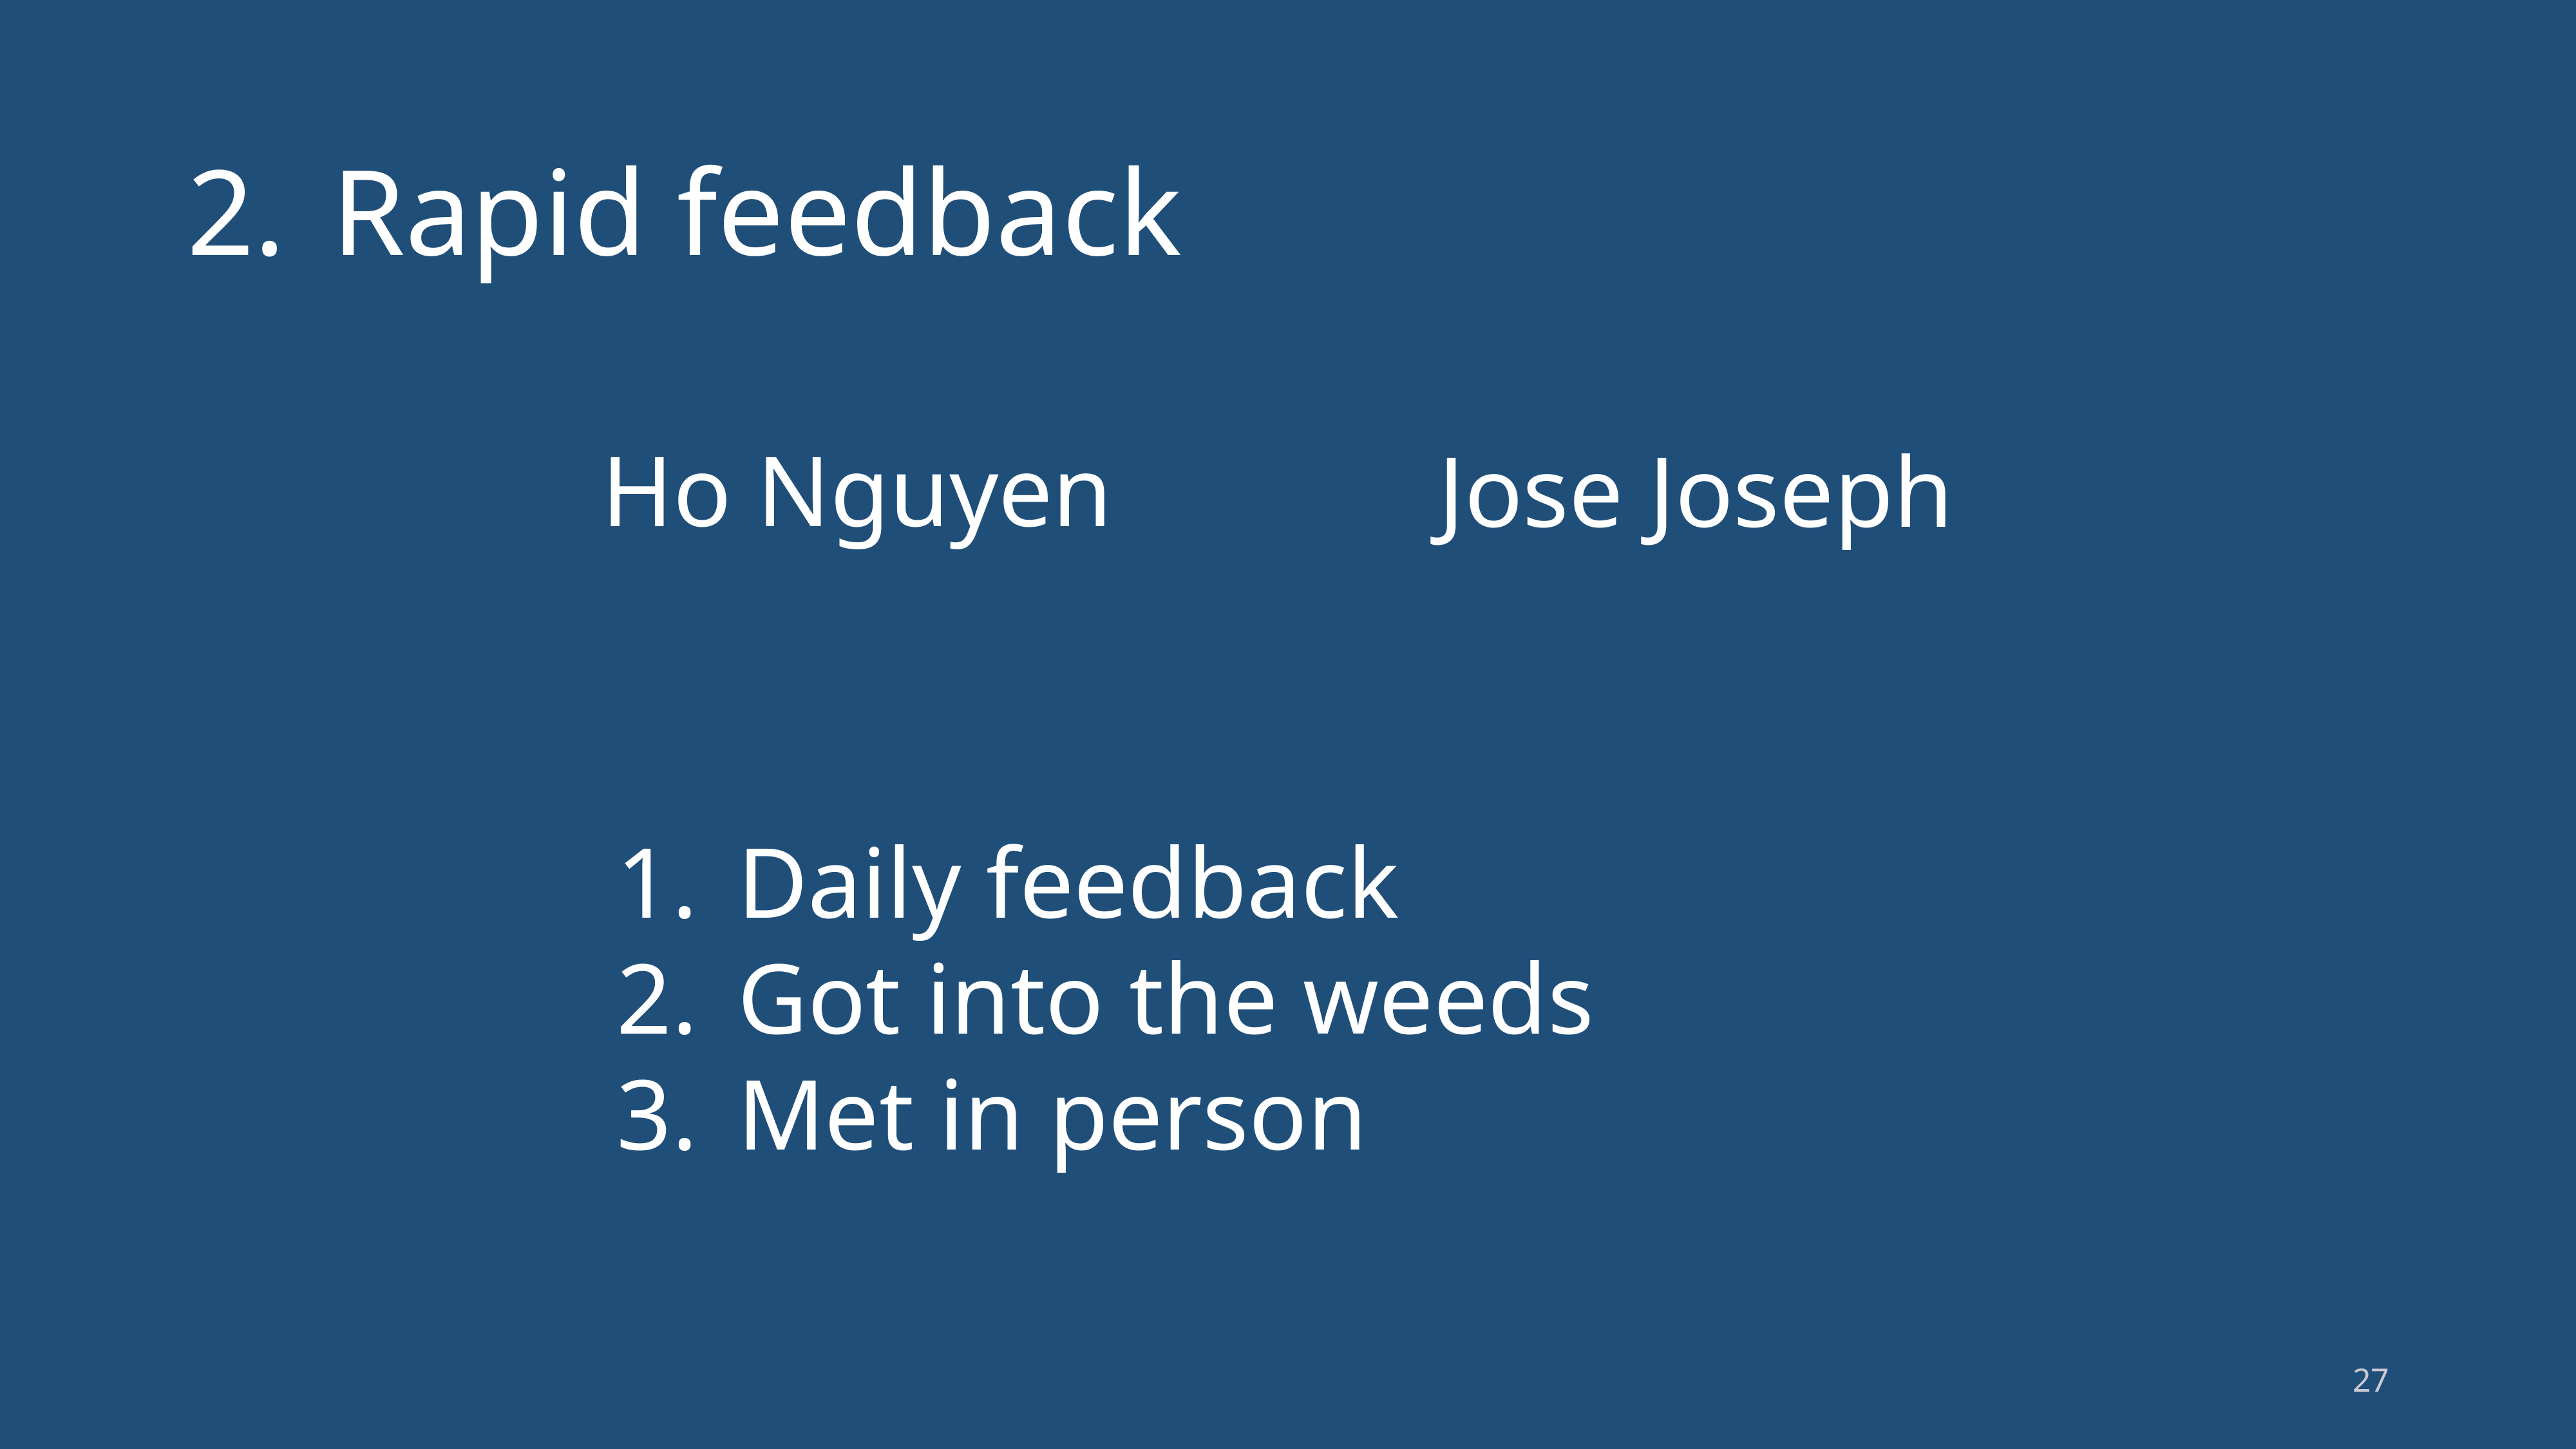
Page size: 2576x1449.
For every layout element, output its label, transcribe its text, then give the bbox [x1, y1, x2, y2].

text_box Ho Nguyen [592, 424, 1122, 551]
text_box Jose Joseph [1428, 425, 1964, 551]
text_box Daily feedback Got into the weeds Met in person [607, 817, 1902, 1174]
slide_number 27 [1819, 1343, 2399, 1421]
title Rapid feedback [177, 77, 2399, 357]
